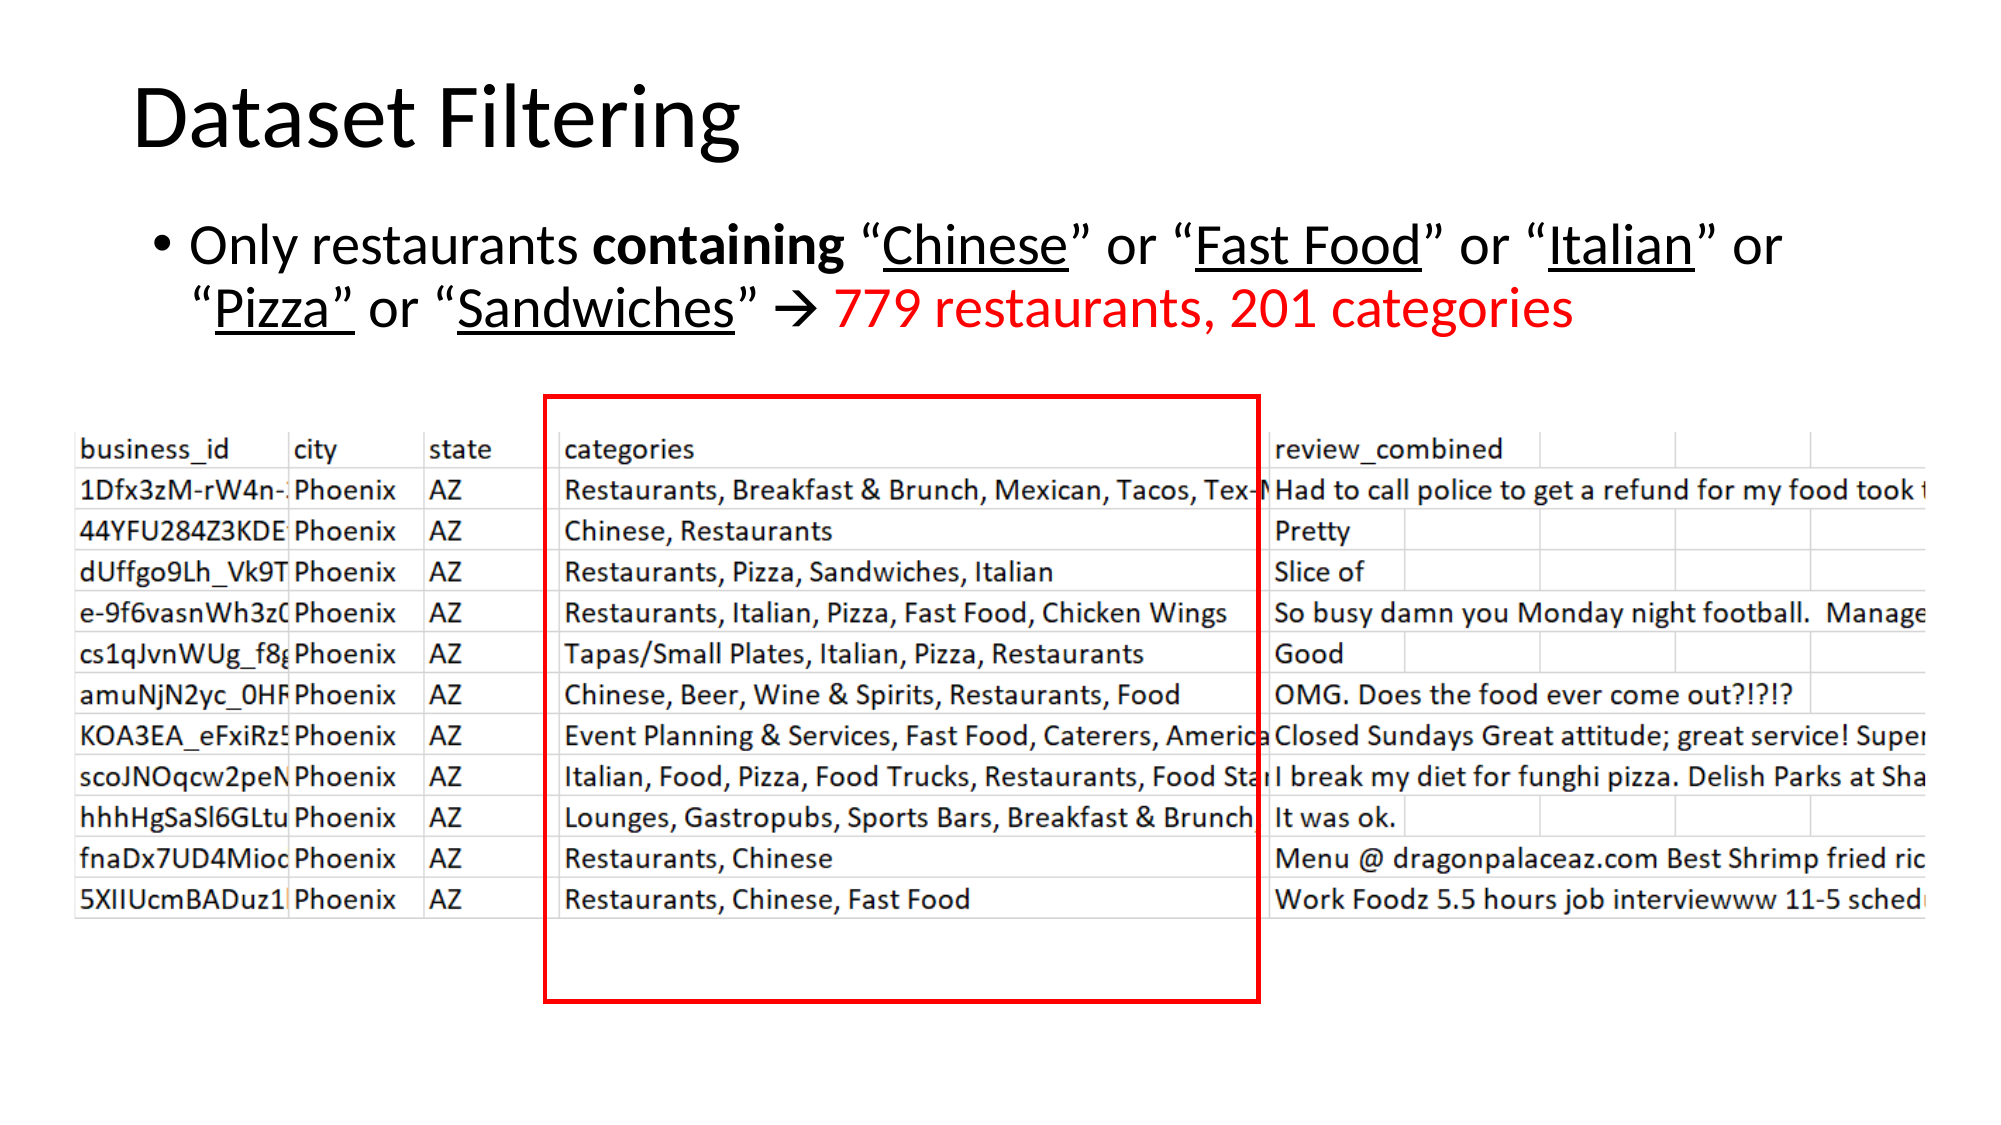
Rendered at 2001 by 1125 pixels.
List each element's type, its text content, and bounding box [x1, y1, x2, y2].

text_box Dataset Filtering [117, 9, 1843, 227]
text_box [545, 396, 1259, 429]
text_box [545, 929, 1259, 1002]
picture [74, 431, 1926, 919]
list Only restaurants containing “Chinese” or “Fast Food” or “Italian” or “Pizza” or “Sandwiches” 🡪 779 restaurants, 201 categories [137, 206, 1863, 429]
